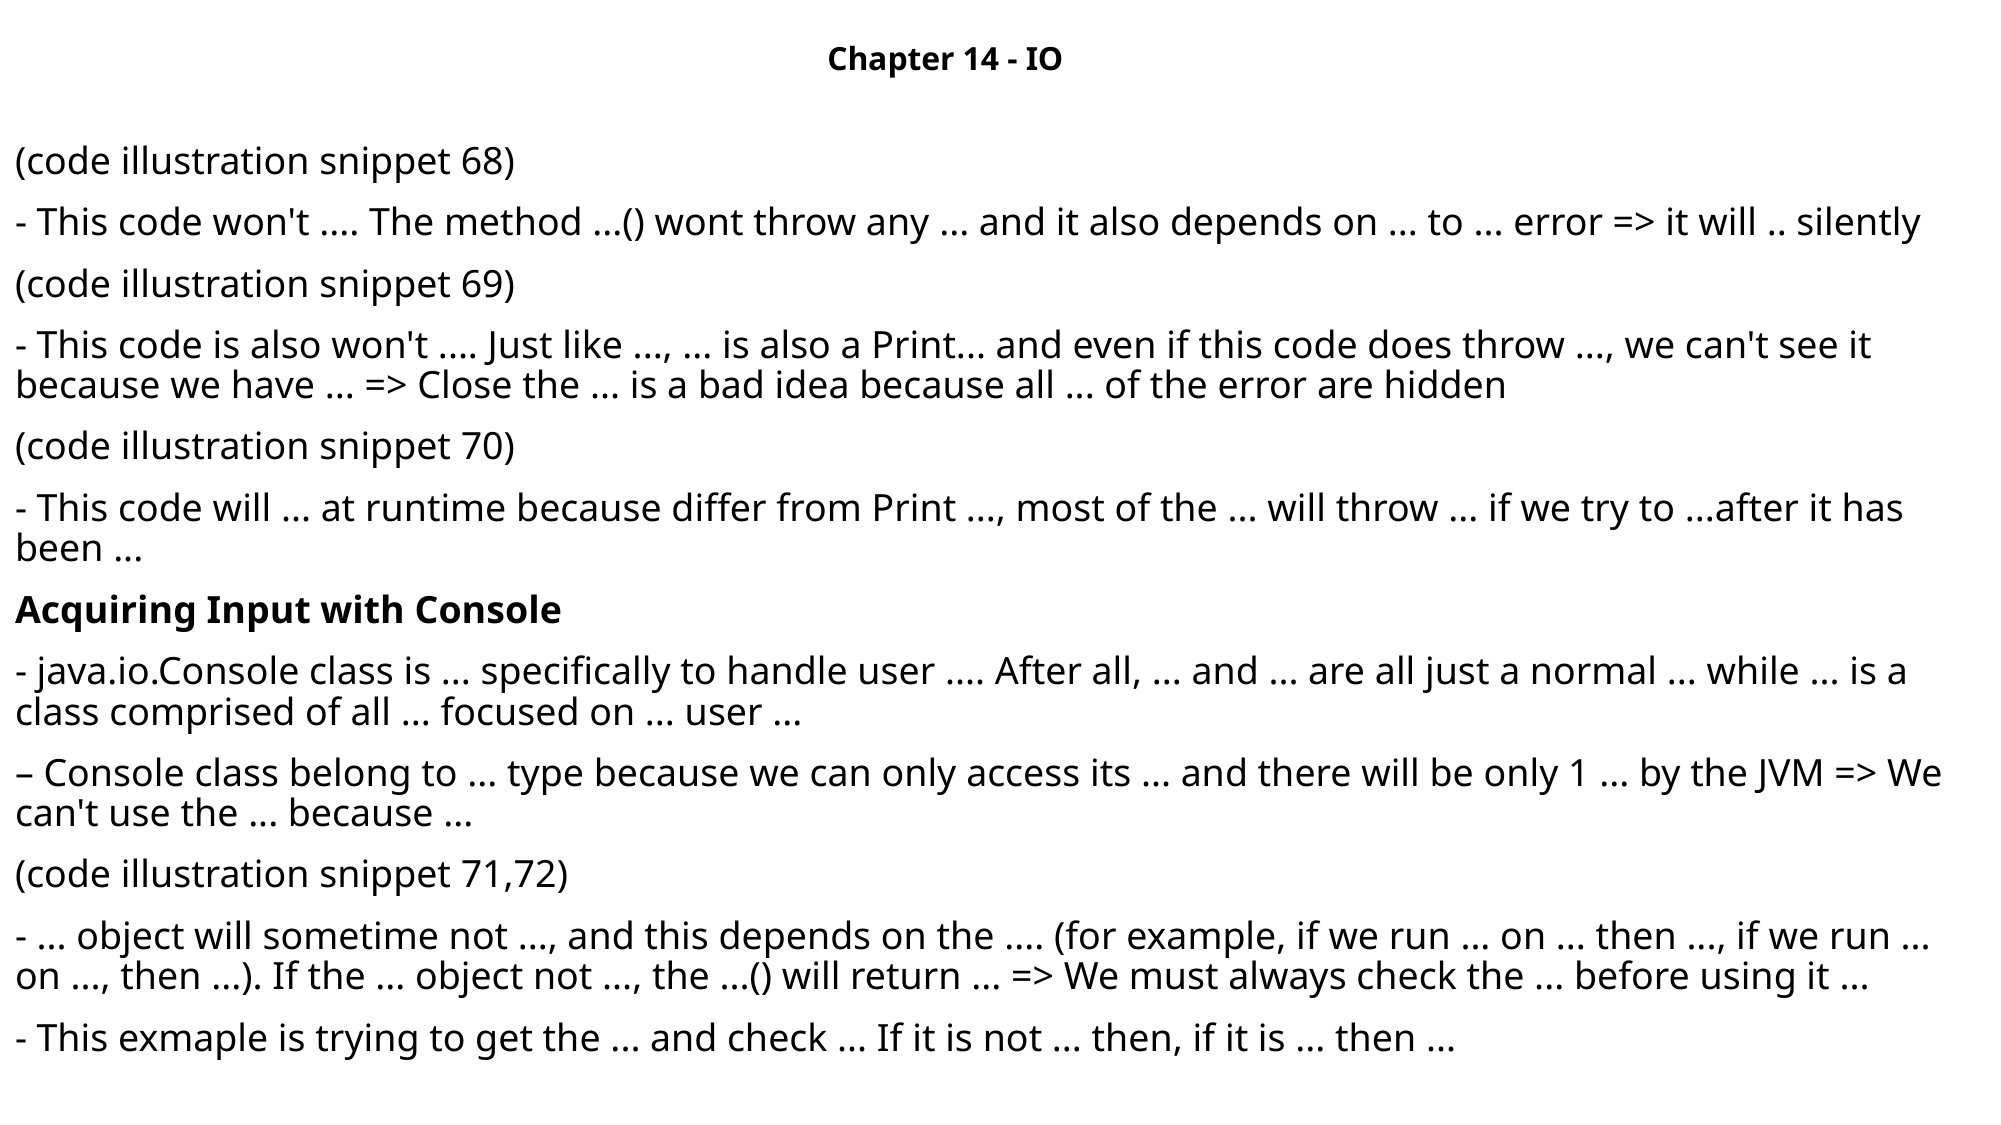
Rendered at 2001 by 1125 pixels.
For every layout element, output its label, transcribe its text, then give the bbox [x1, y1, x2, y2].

text_box (code illustration snippet 68) - This code won't .... The method ...() wont throw any ... and it also depends on ... to ... error => it will .. silently (code illustration snippet 69) - This code is also won't .... Just like ..., ... is also a Print... and even if this code does throw ..., we can't see it because we have ... => Close the ... is a bad idea because all ... of the error are hidden (code illustration snippet 70) - This code will ... at runtime because differ from Print ..., most of the ... will throw ... if we try to ...after it has been ... Acquiring Input with Console - java.io.Console class is ... specifically to handle user .... After all, ... and ... are all just a normal ... while ... is a class comprised of all ... focused on ... user ... – Console class belong to ... type because we can only access its ... and there will be only 1 ... by the JVM => We can't use the ... because ... (code illustration snippet 71,72) - ... object will sometime not ..., and this depends on the .... (for example, if we run ... on ... then ..., if we run ... on ..., then ...). If the ... object not ..., the ...() will return ... => We must always check the ... before using it ... - This exmaple is trying to get the ... and check ... If it is not ... then, if it is ... then ... [0, 134, 2000, 1125]
subtitle Chapter 14 - IO [24, 35, 1866, 86]
